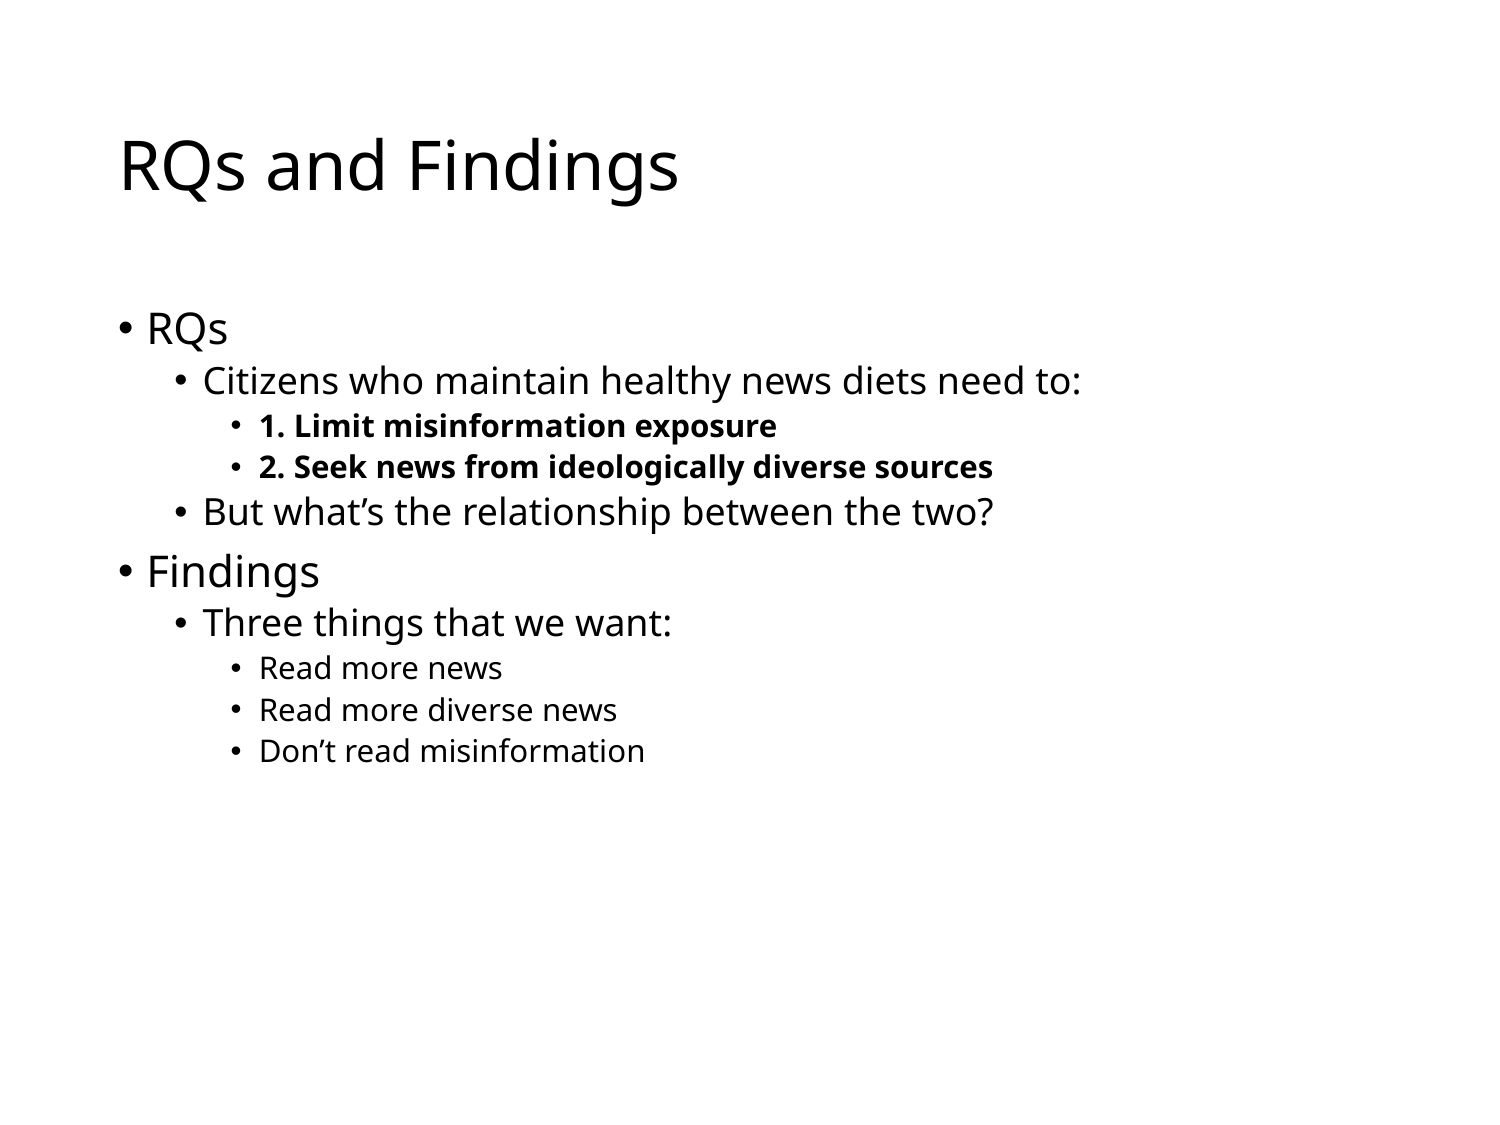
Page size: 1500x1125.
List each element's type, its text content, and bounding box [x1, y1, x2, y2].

list RQs Citizens who maintain healthy news diets need to: 1. Limit misinformation exposure 2. Seek news from ideologically diverse sources But what’s the relationship between the two? Findings Three things that we want: Read more news Read more diverse news Don’t read misinformation [103, 299, 1397, 1014]
title RQs and Findings [103, 59, 1397, 278]
